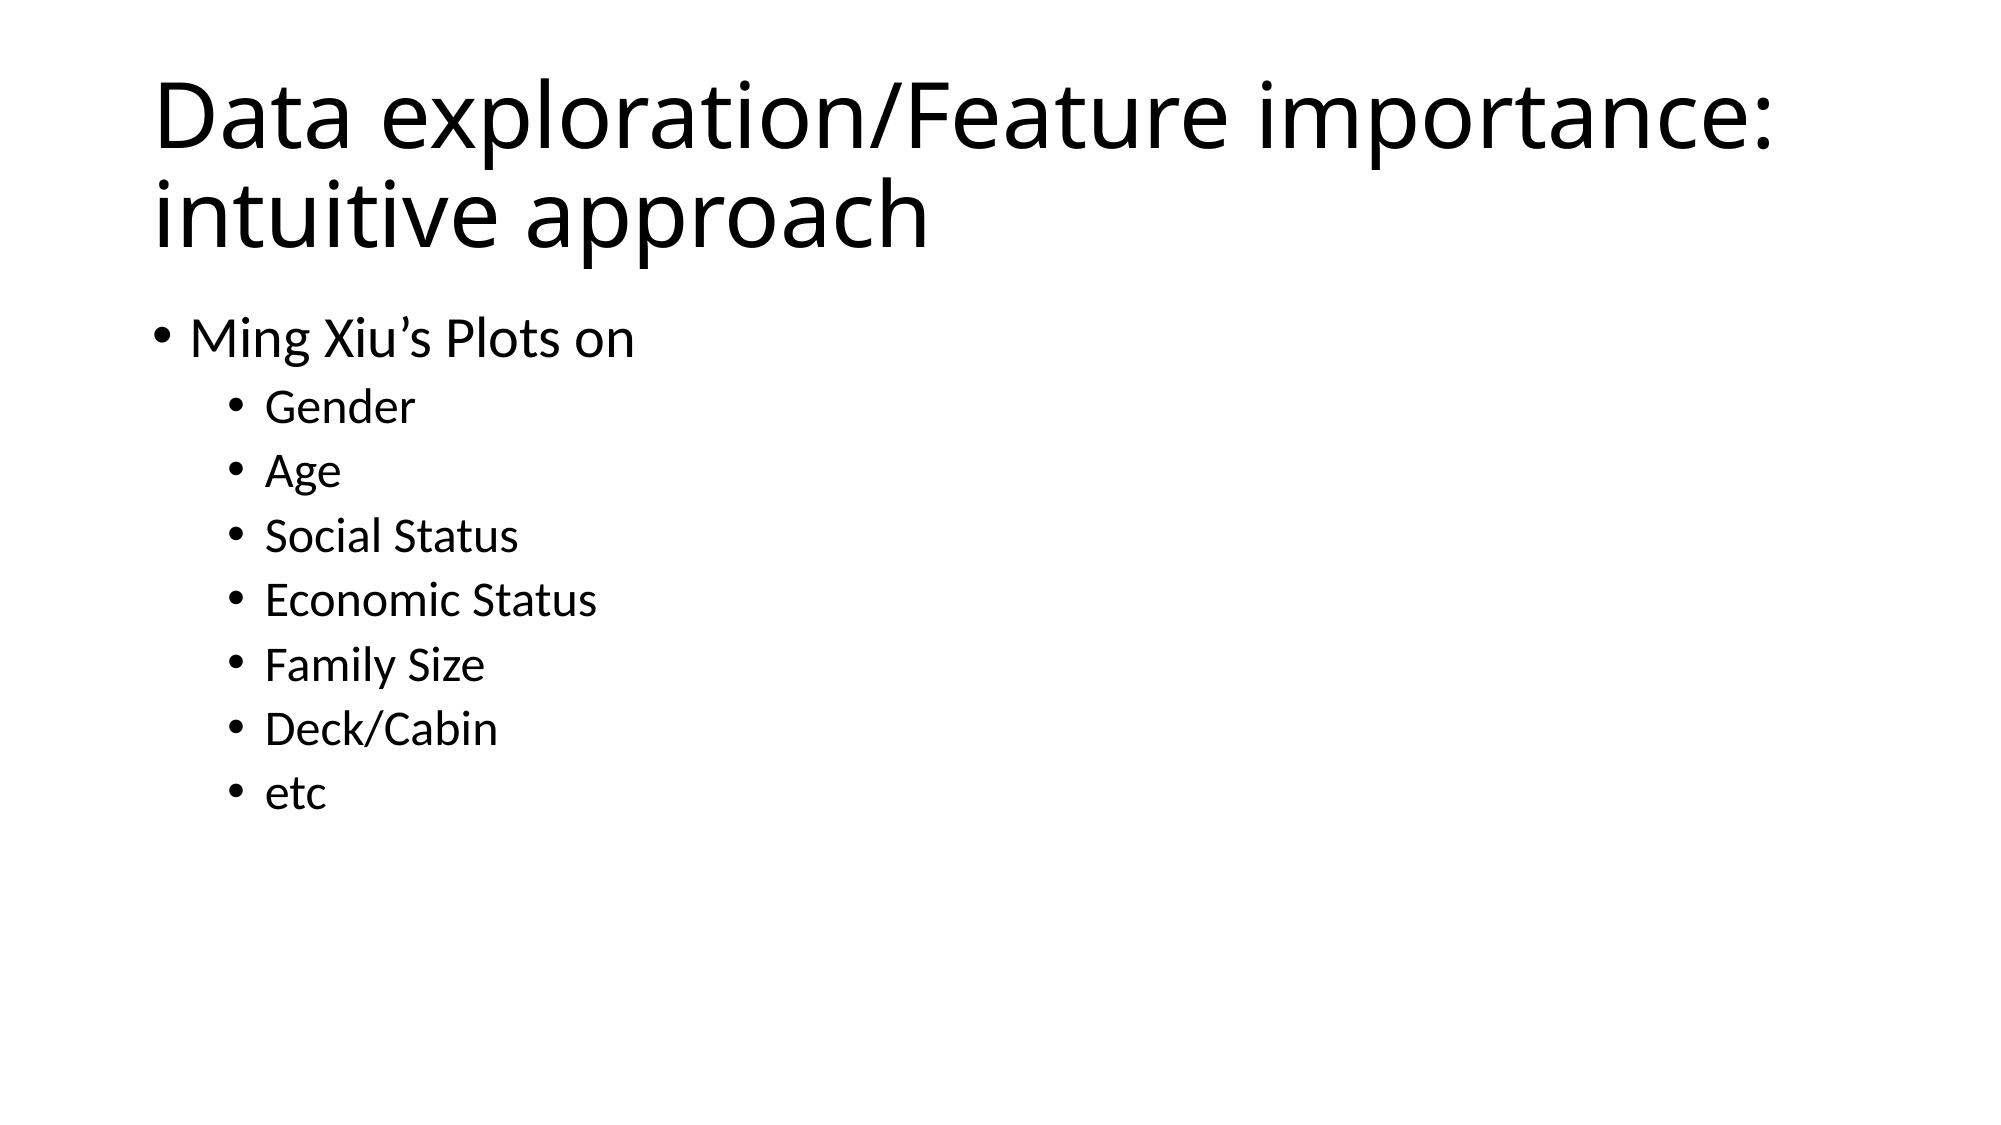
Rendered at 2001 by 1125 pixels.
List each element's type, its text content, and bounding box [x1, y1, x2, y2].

title Data exploration/Feature importance: intuitive approach [137, 59, 1863, 278]
list Ming Xiu’s Plots on Gender Age Social Status Economic Status Family Size Deck/Cabin etc [137, 299, 1863, 1014]
